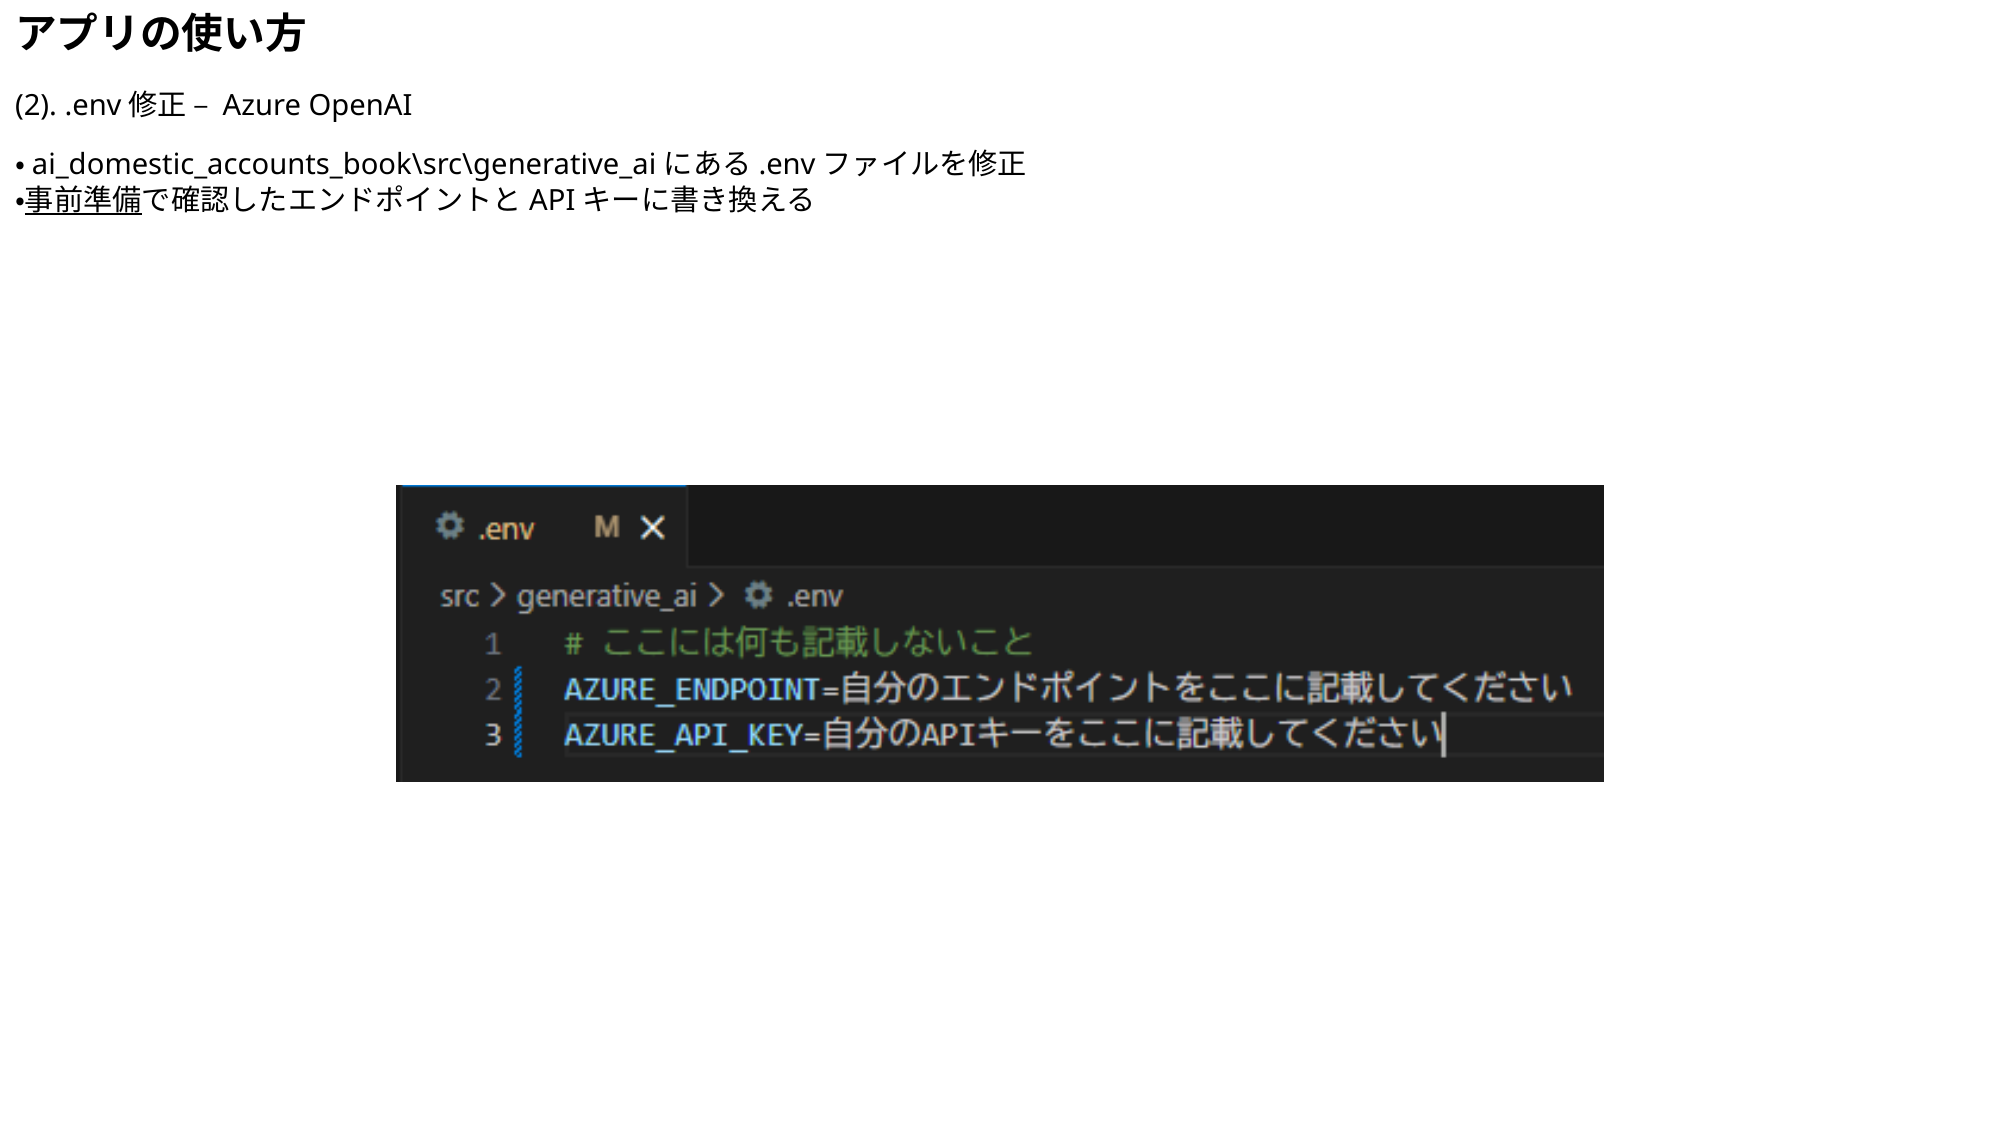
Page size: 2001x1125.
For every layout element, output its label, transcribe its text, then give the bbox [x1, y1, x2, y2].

title アプリの使い方 [0, 0, 2000, 70]
picture [395, 485, 1605, 782]
text_box ・ai_domestic_accounts_book\src\generative_aiにある.envファイルを修正 ・事前準備で確認したエンドポイントとAPIキーに書き換える [0, 141, 2000, 1125]
text_box (2). .env修正 – Azure OpenAI [0, 70, 2000, 141]
